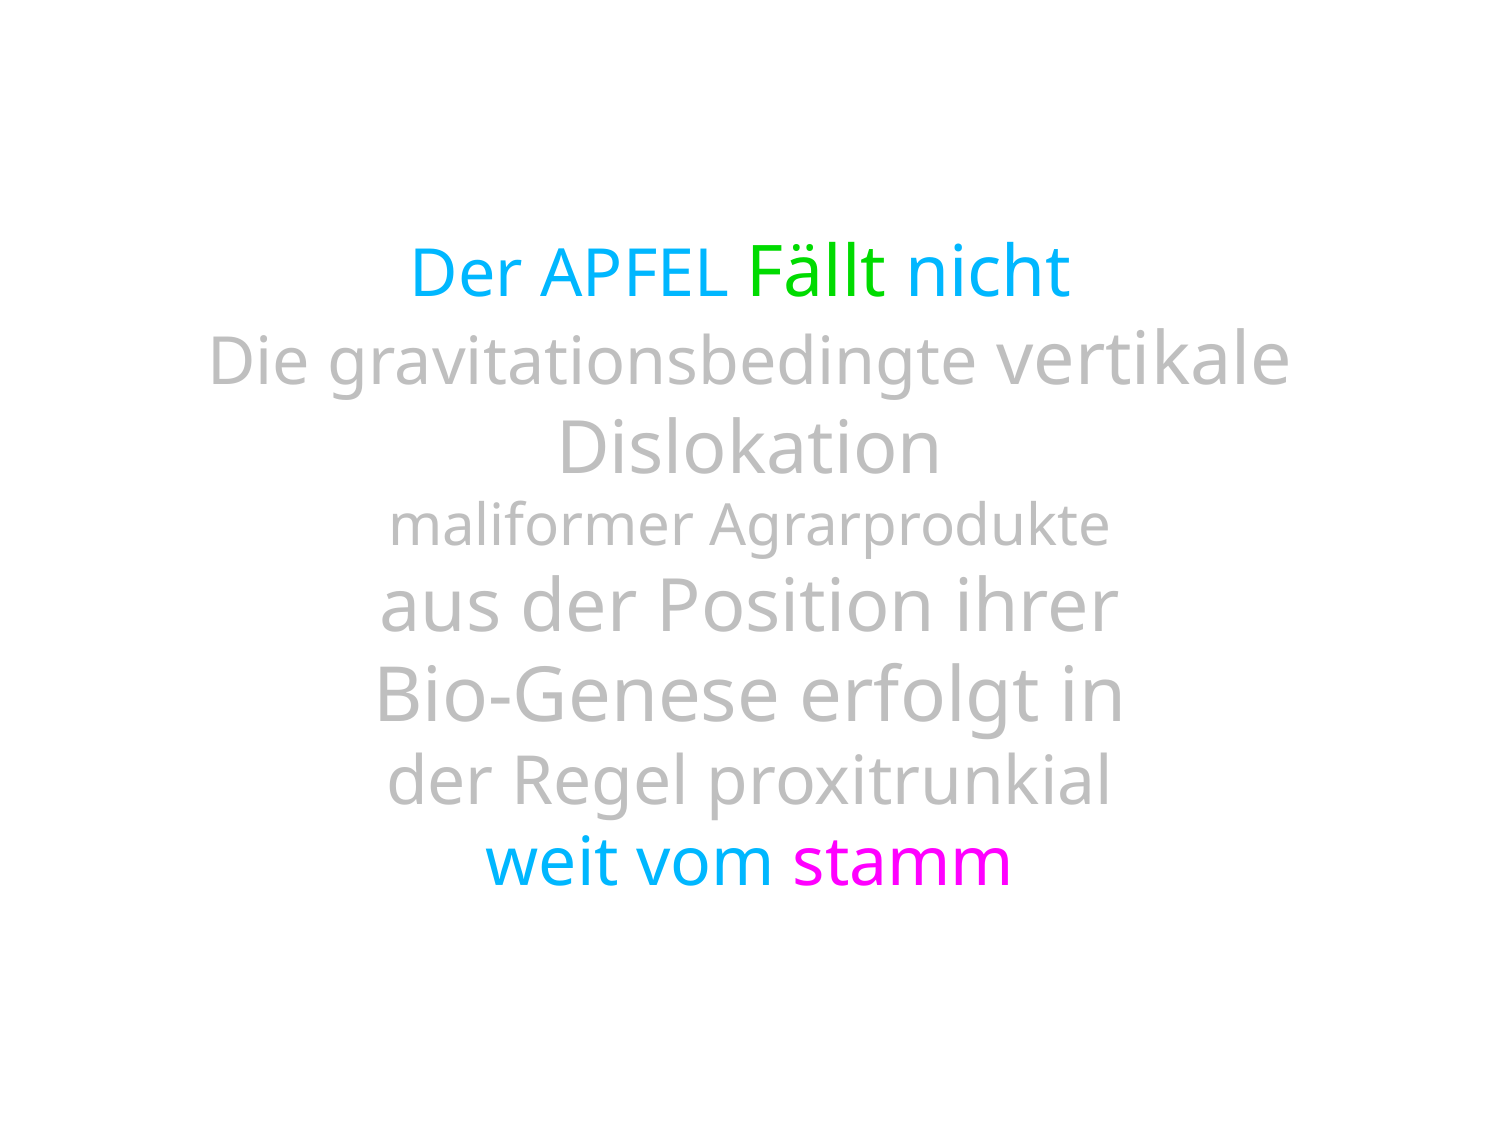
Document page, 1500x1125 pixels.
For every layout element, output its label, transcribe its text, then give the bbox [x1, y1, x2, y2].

title Der APFEL Fällt nicht Die gravitationsbedingte vertikale Dislokation maliformer Agrarprodukte aus der Position ihrer Bio-Genese erfolgt in der Regel proxitrunkial weit vom stamm [159, 208, 1341, 917]
